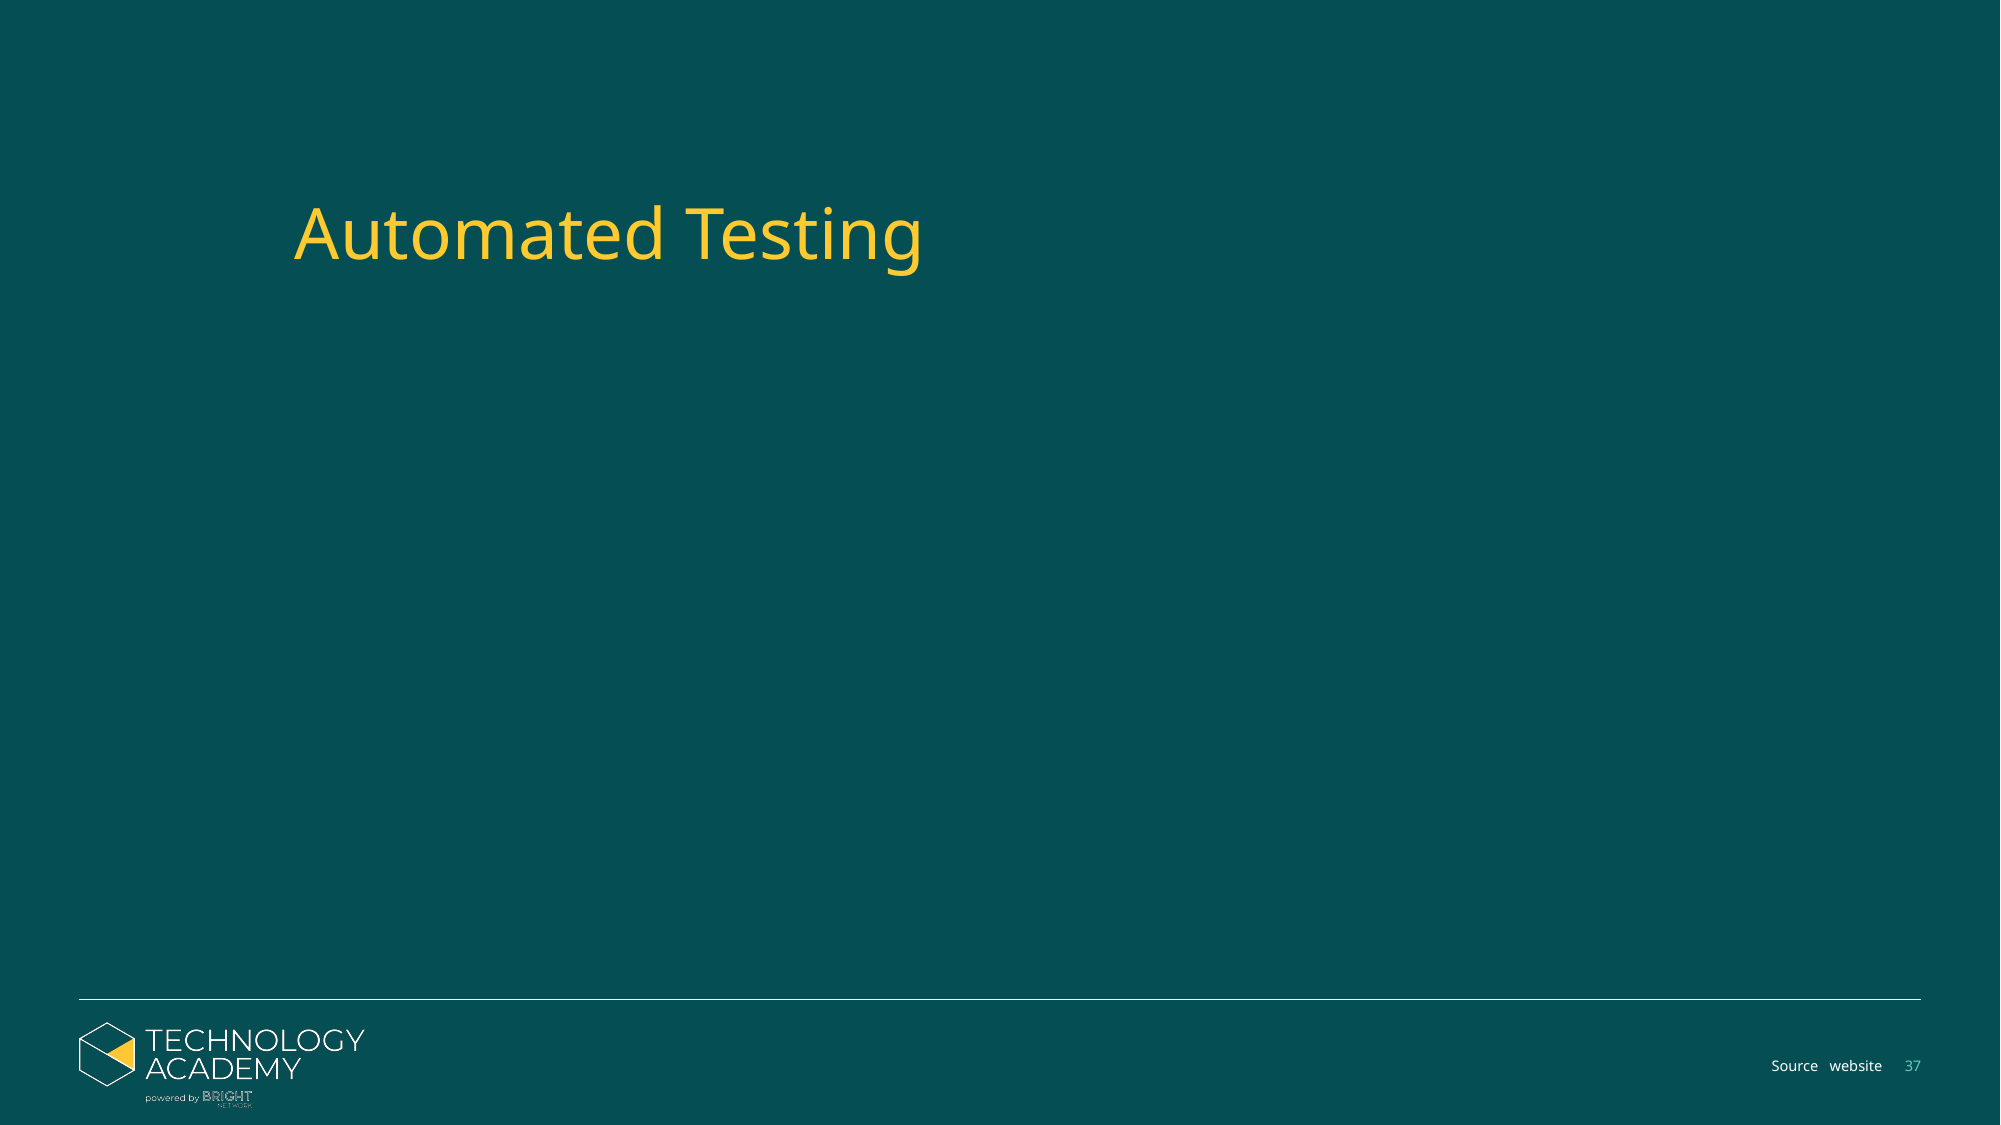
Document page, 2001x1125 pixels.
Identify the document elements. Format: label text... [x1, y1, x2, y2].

picture [79, 1022, 365, 1108]
slide_number ‹#› [1882, 1049, 1922, 1084]
title Automated Testing [295, 198, 1459, 277]
